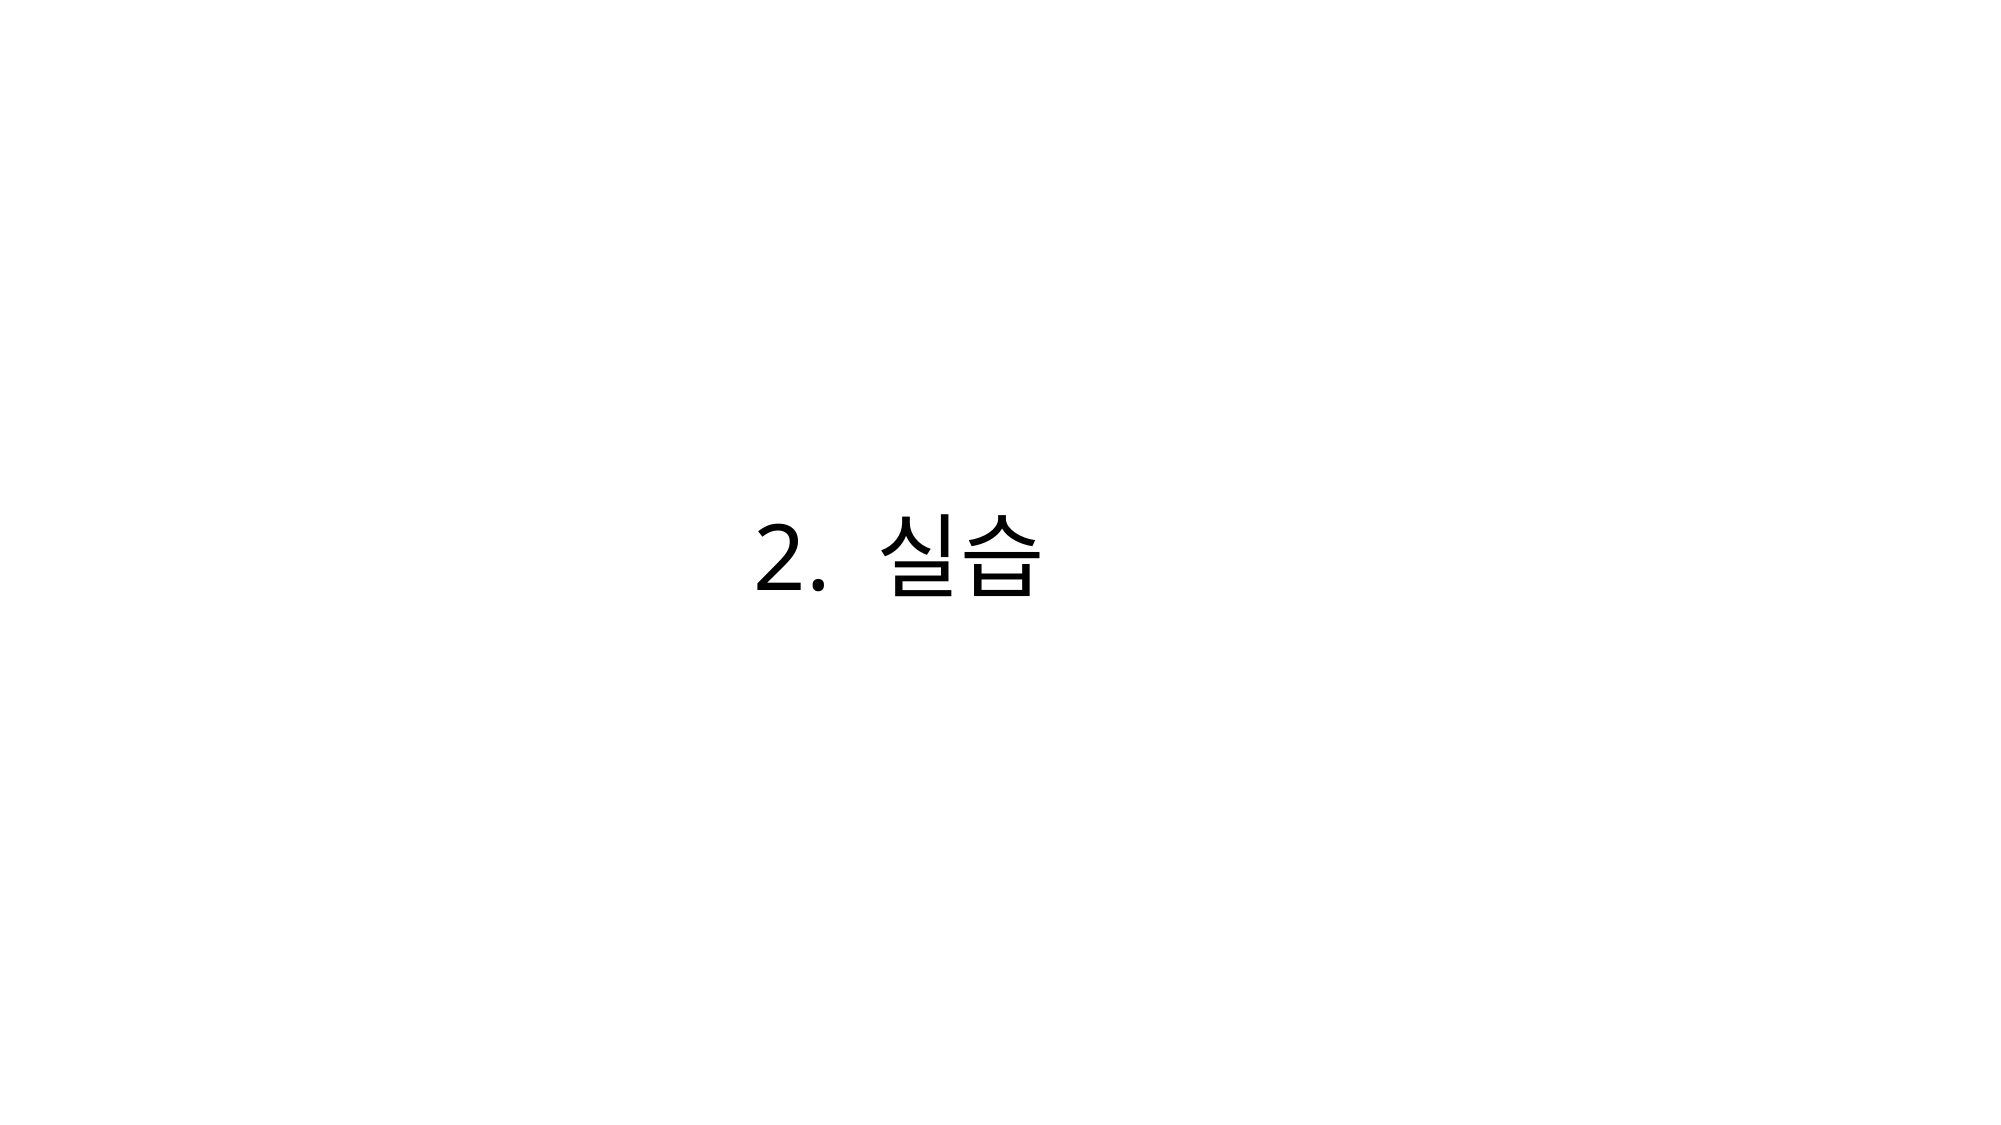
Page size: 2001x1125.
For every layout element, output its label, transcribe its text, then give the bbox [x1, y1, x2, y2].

title 2. 실습 [738, 452, 2000, 670]
